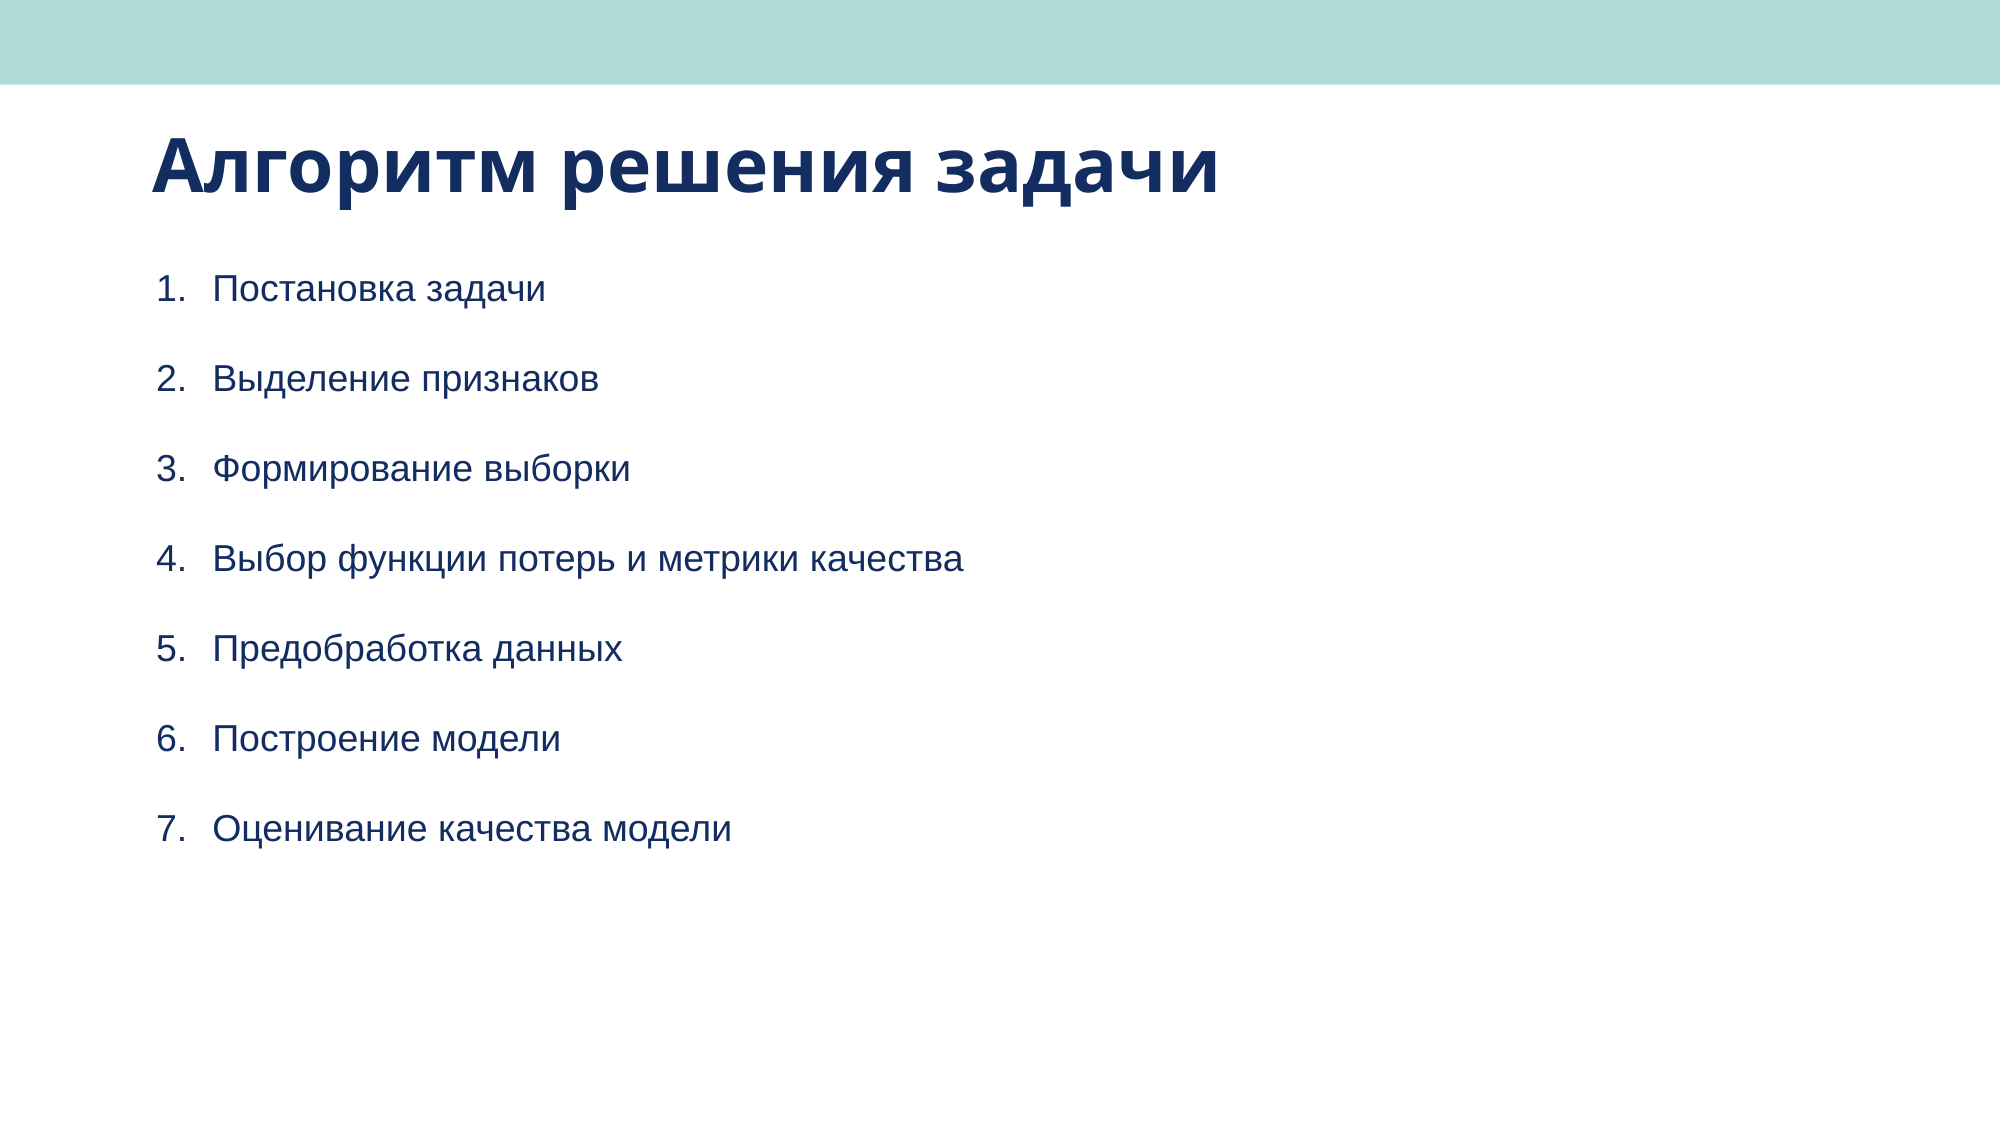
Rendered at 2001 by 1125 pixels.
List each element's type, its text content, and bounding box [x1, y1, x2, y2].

text_box Постановка задачи Выделение признаков Формирование выборки Выбор функции потерь и метрики качества Предобработка данных Построение модели Оценивание качества модели [141, 257, 980, 992]
title Алгоритм решения задачи [137, 59, 1863, 278]
